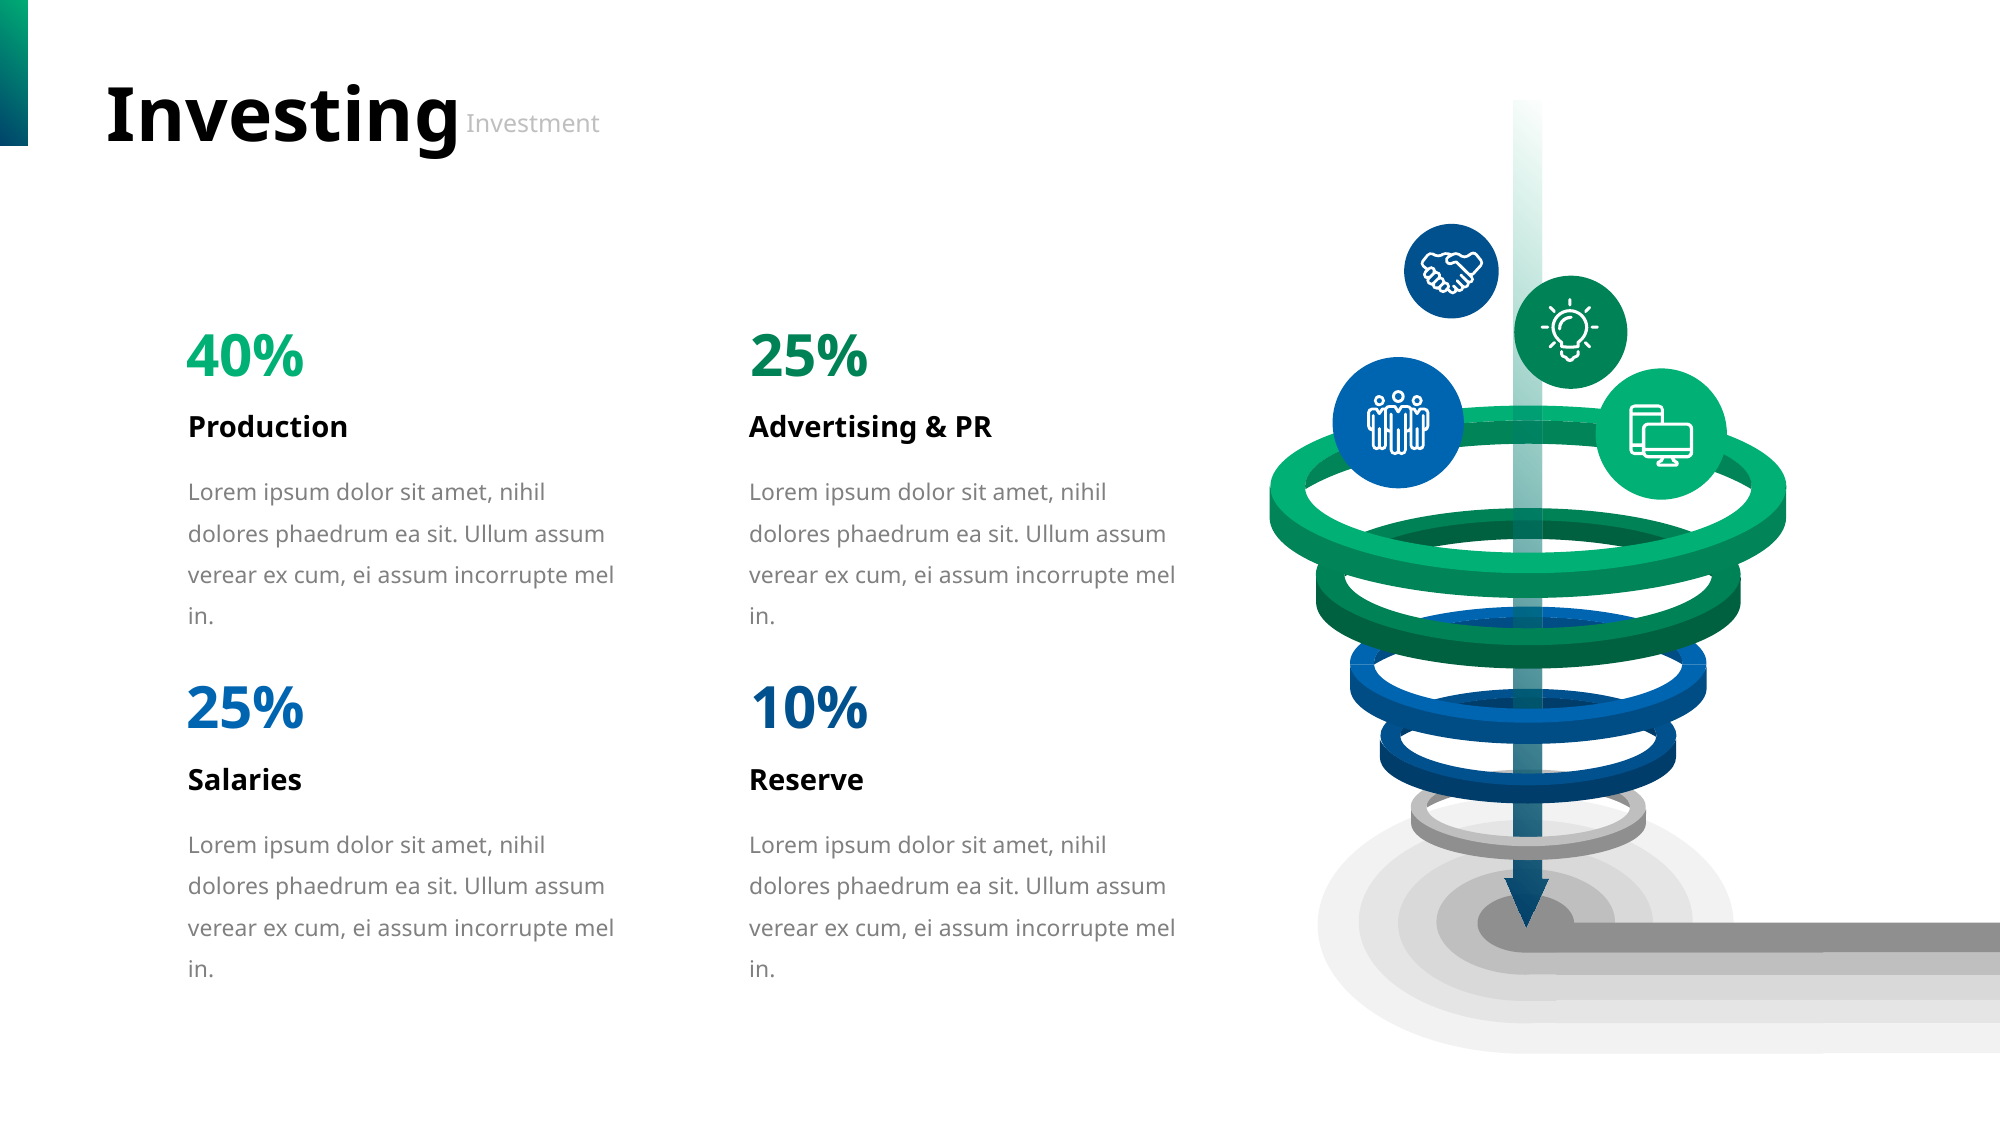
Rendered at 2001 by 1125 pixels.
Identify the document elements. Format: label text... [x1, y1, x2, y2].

text_box 25% [171, 662, 443, 748]
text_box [1269, 100, 1787, 928]
text_box [0, 0, 29, 147]
text_box 40% [171, 310, 443, 396]
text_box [1404, 223, 1499, 319]
text_box 25% [735, 310, 1007, 396]
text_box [734, 754, 1196, 945]
text_box Investing [92, 59, 1052, 164]
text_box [1317, 796, 2000, 1054]
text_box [1595, 368, 1727, 500]
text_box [173, 401, 635, 592]
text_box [173, 754, 635, 945]
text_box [1332, 357, 1464, 489]
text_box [1514, 275, 1628, 389]
text_box 10% [735, 662, 1007, 748]
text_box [734, 401, 1196, 592]
text_box Investment [451, 100, 791, 146]
